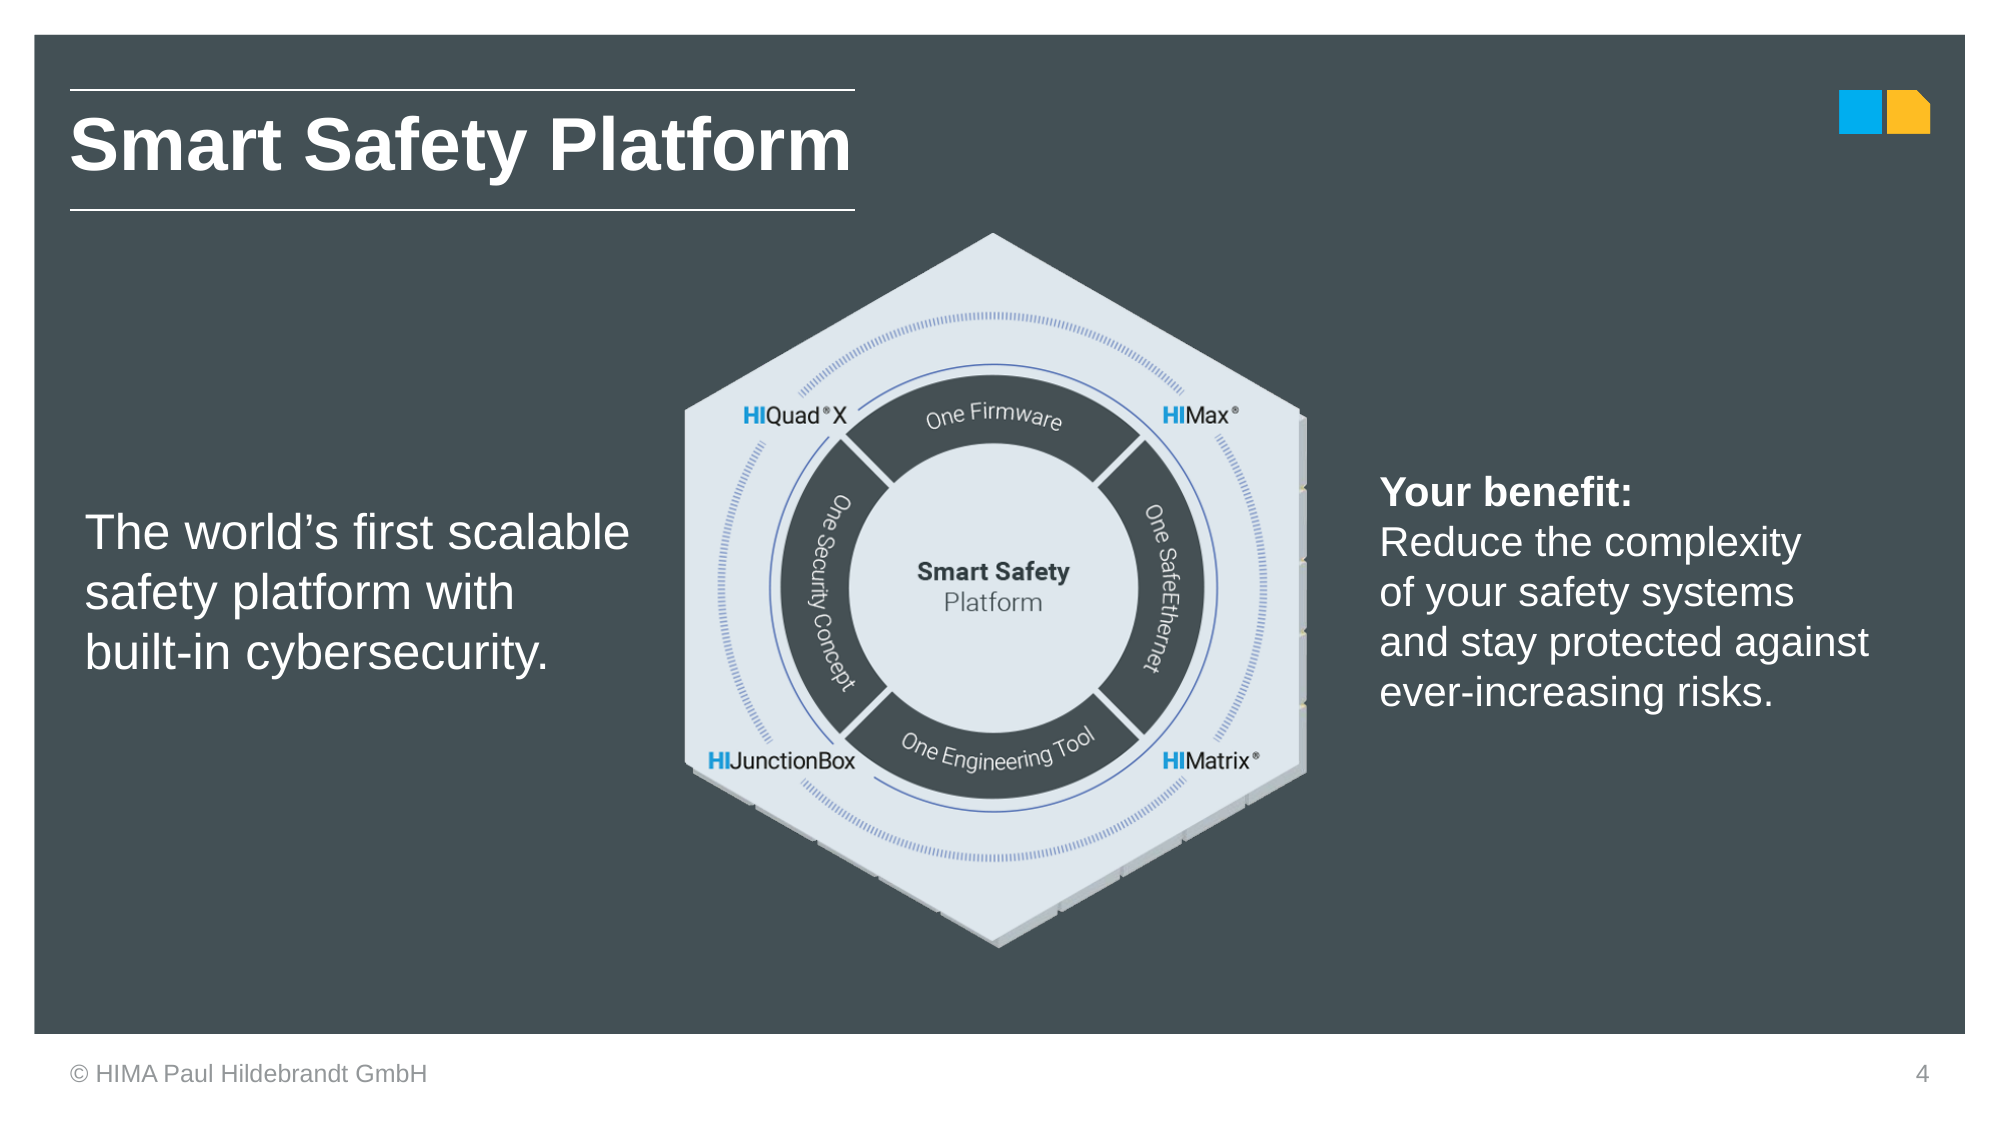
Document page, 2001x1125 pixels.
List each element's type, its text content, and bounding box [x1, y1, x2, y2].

text_box Your benefit: Reduce the complexity of your safety systems and stay protected against ever-increasing risks. [1364, 456, 1930, 722]
text_box The world’s first scalable safety platform with built-in cybersecurity. [69, 492, 649, 687]
table_header Smart Safety Platform [70, 91, 855, 209]
picture [684, 232, 1307, 949]
footer © HIMA Paul Hildebrandt GmbH [70, 1042, 1611, 1103]
slide_number 4 [1838, 1042, 1930, 1103]
picture [1883, 90, 1931, 134]
